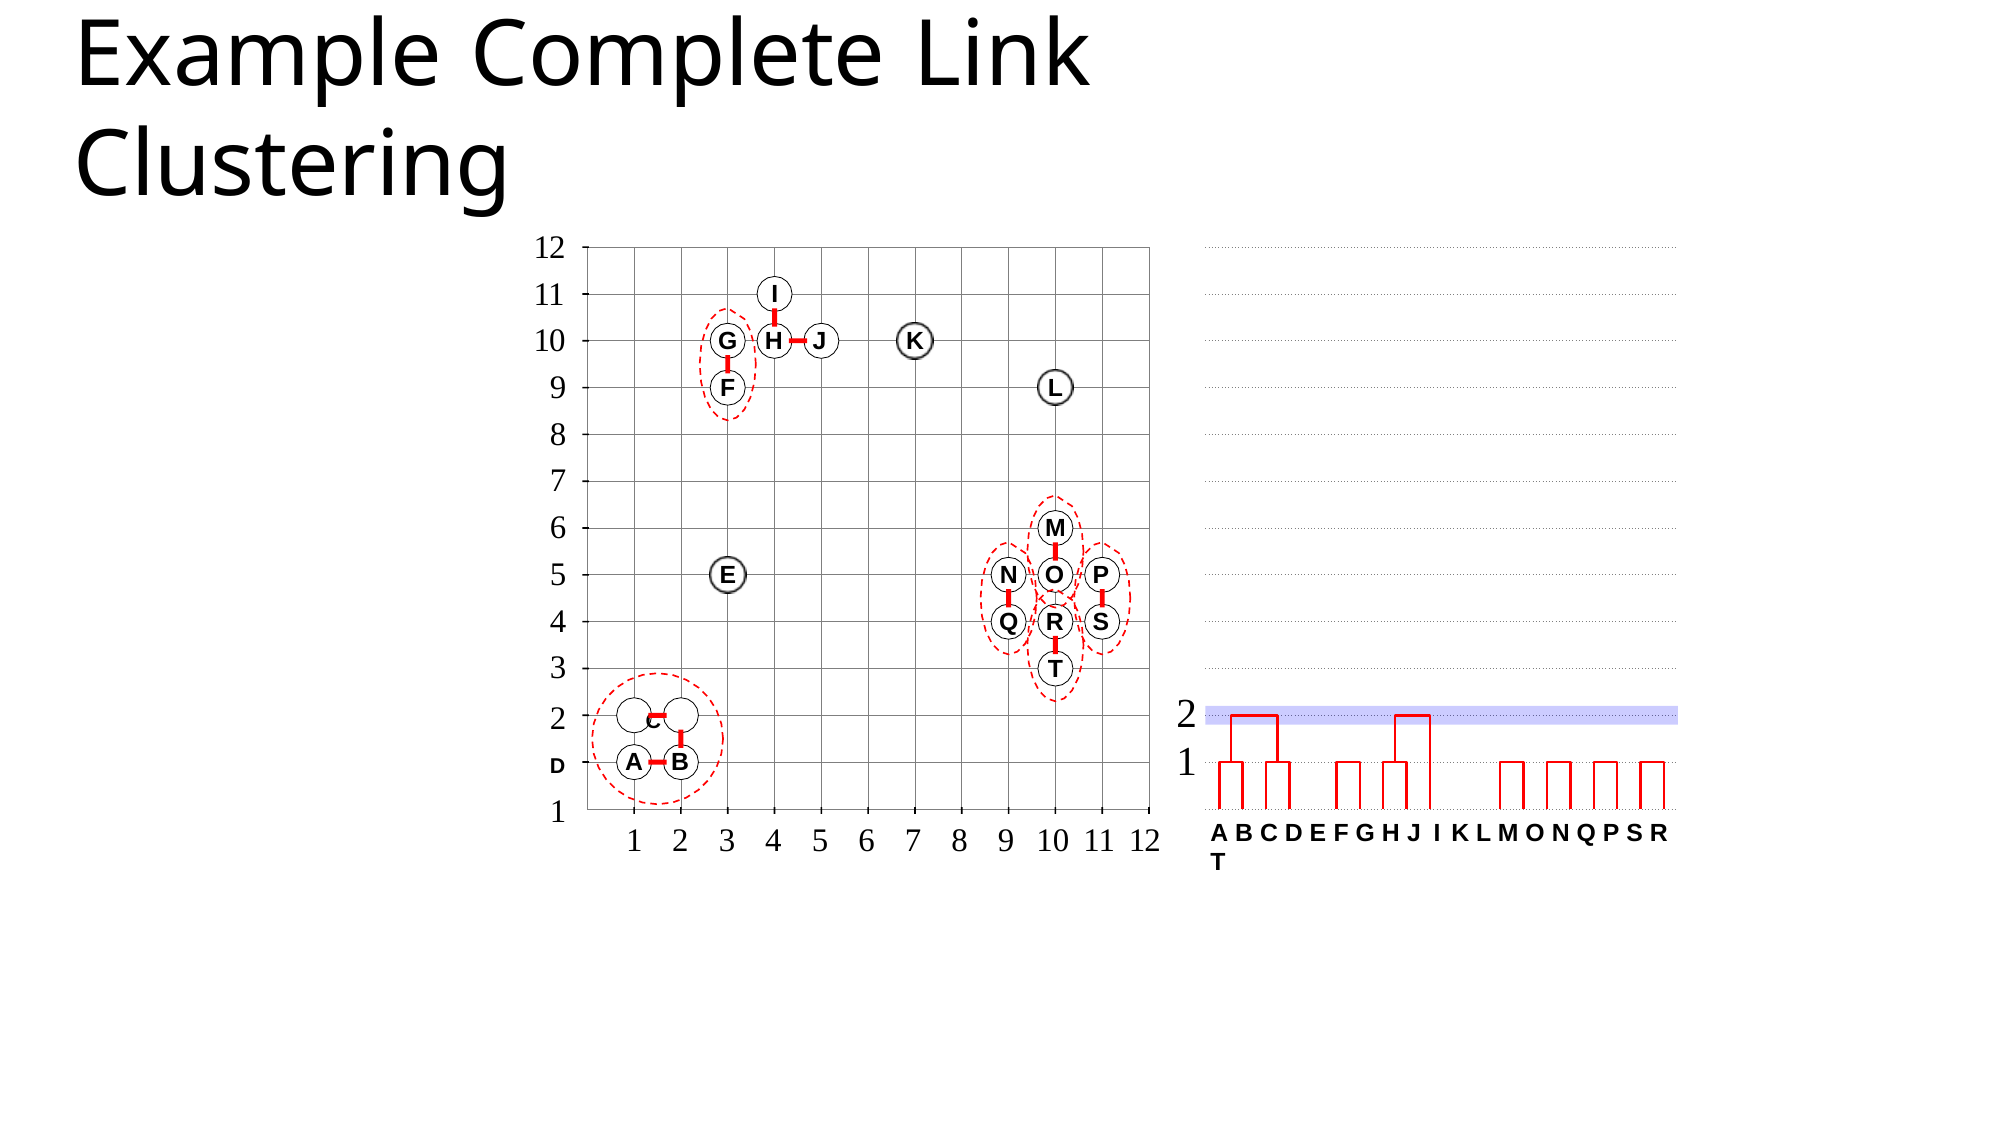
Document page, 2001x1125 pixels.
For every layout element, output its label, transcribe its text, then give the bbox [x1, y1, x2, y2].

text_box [590, 306, 1133, 807]
text_box A B C D E F G H J I K L M O N Q P S R T [1206, 812, 1676, 876]
text_box 2 1 [1172, 683, 1201, 785]
text_box 1 2 3 4 5 6 7 8 9 10 11 12 [621, 814, 1170, 859]
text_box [709, 275, 793, 306]
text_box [1205, 705, 1679, 812]
title Example Complete Link Clustering [69, 0, 1386, 214]
text_box 12 11 10 9 8 7 6 5 4 3 2 C D 1 [529, 214, 695, 829]
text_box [582, 246, 1151, 814]
